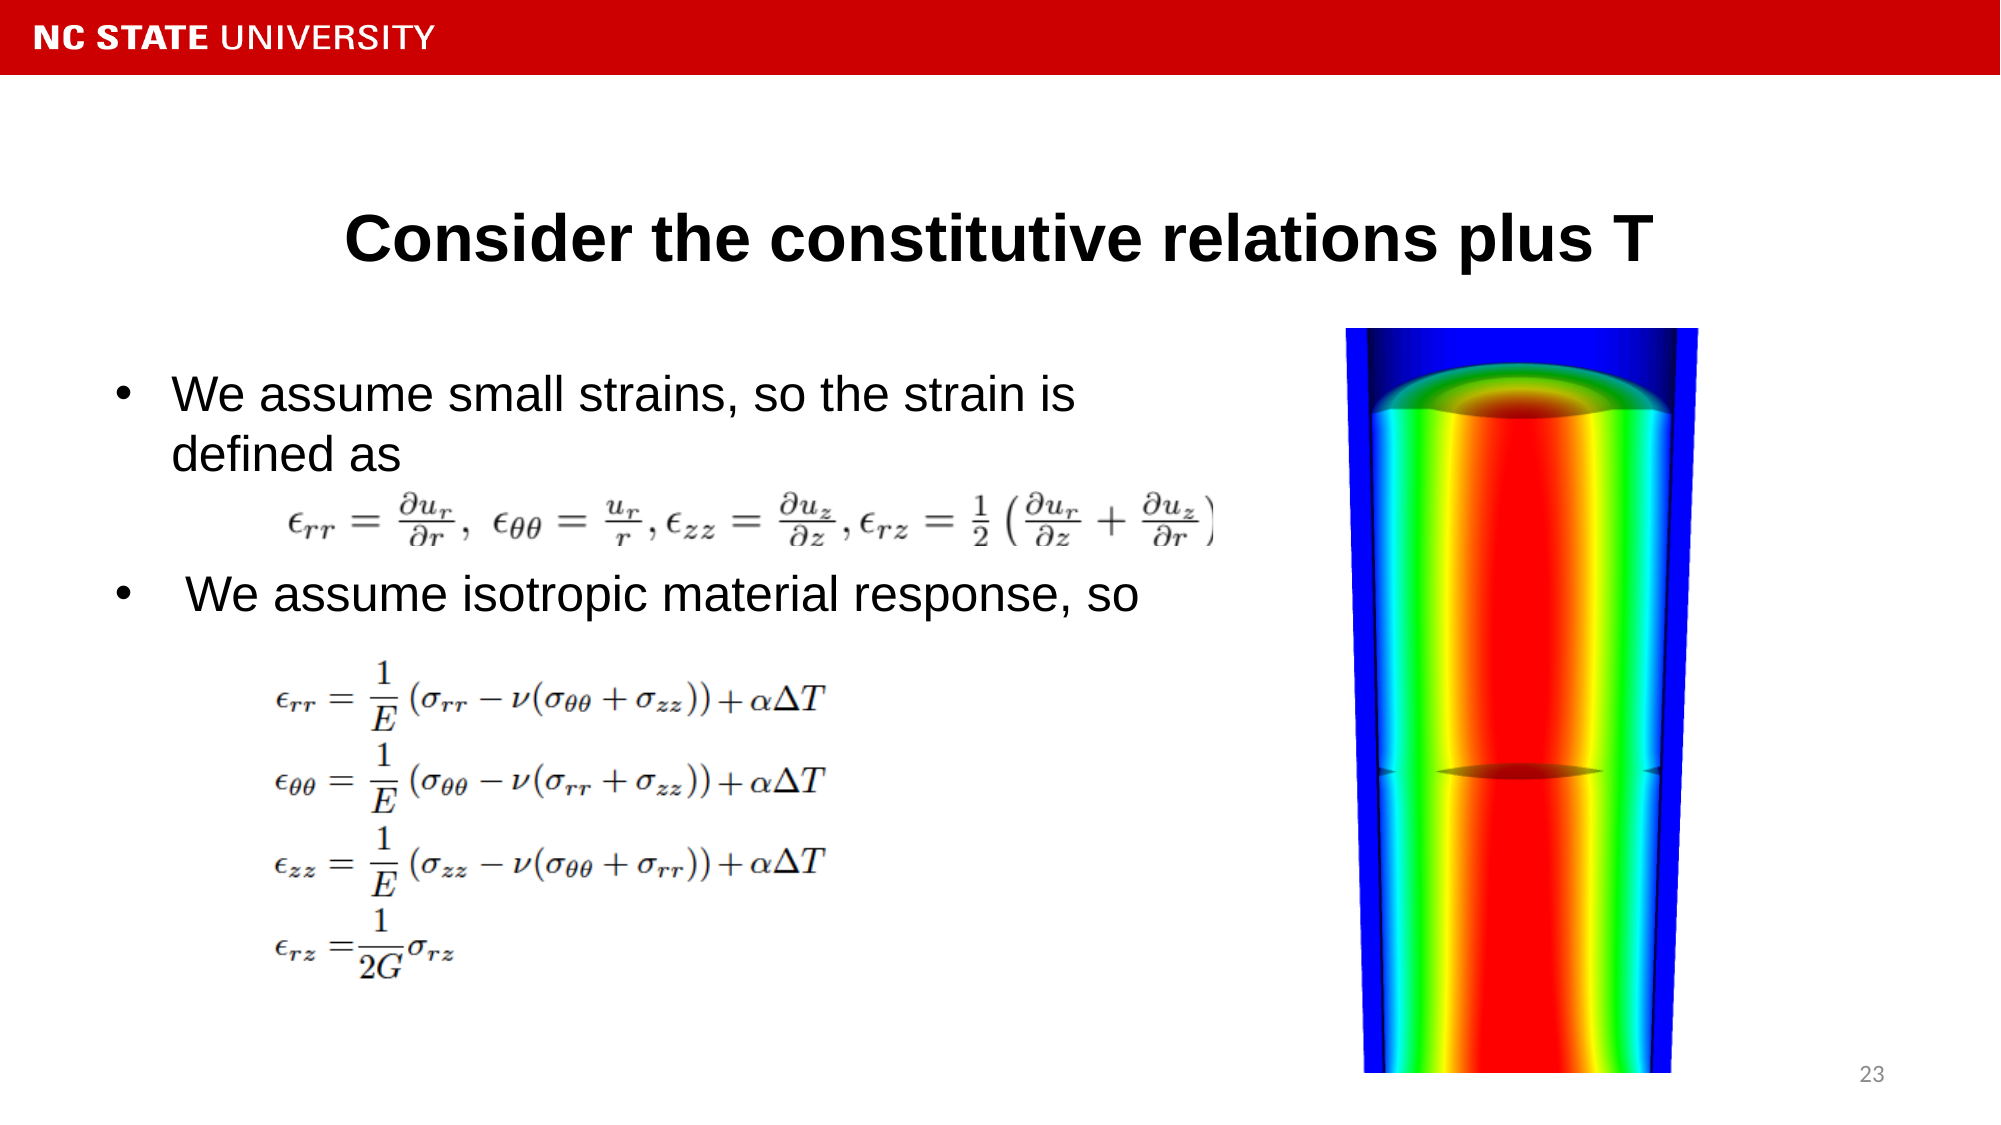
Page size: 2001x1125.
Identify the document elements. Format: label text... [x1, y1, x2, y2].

picture [1336, 328, 1710, 1073]
picture [287, 491, 1214, 546]
list We assume small strains, so the strain is defined as We assume isotropic material response, so [99, 354, 1265, 1005]
picture [0, 0, 2000, 75]
slide_number 23 [1433, 1042, 1900, 1103]
title Consider the constitutive relations plus T [99, 147, 1900, 323]
picture [256, 648, 857, 1006]
